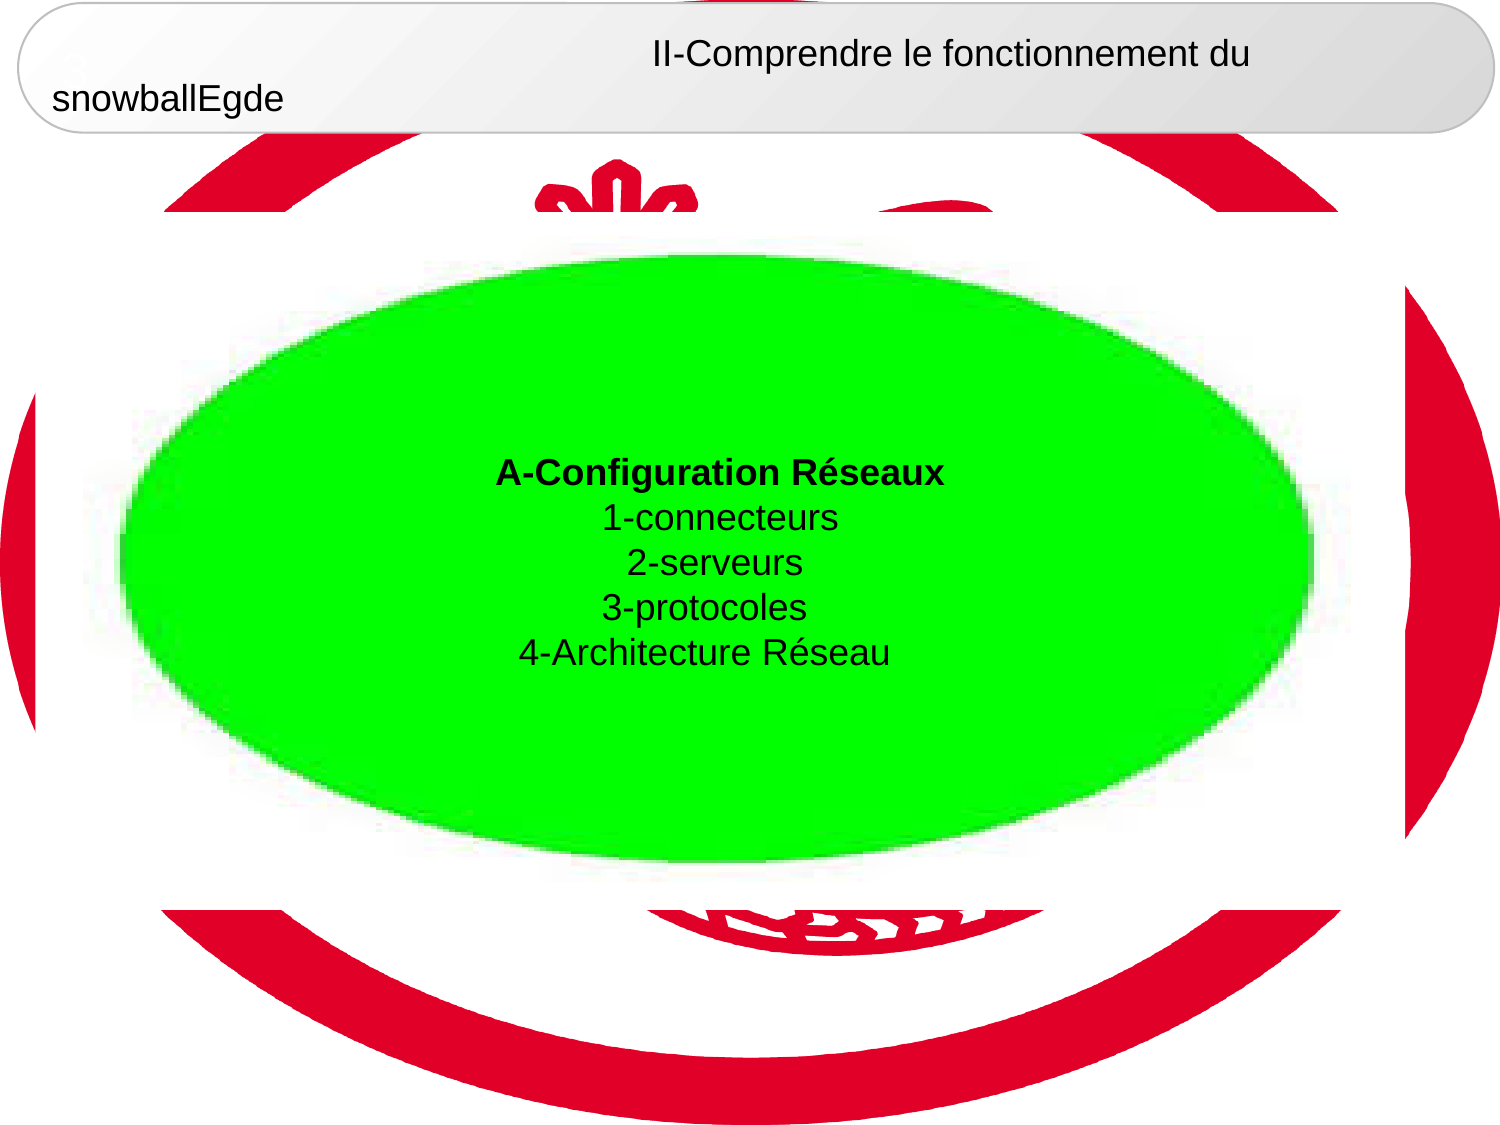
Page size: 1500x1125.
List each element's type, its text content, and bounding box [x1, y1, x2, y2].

text_box 3 [47, 31, 105, 106]
text_box II-Comprendre le fonctionnement du snowballEgde [18, 3, 1495, 133]
picture [0, 0, 1500, 1125]
text_box A-Configuration Réseaux 1-connecteurs 2-serveurs 3-protocoles 4-Architecture Réseau [35, 212, 1406, 910]
